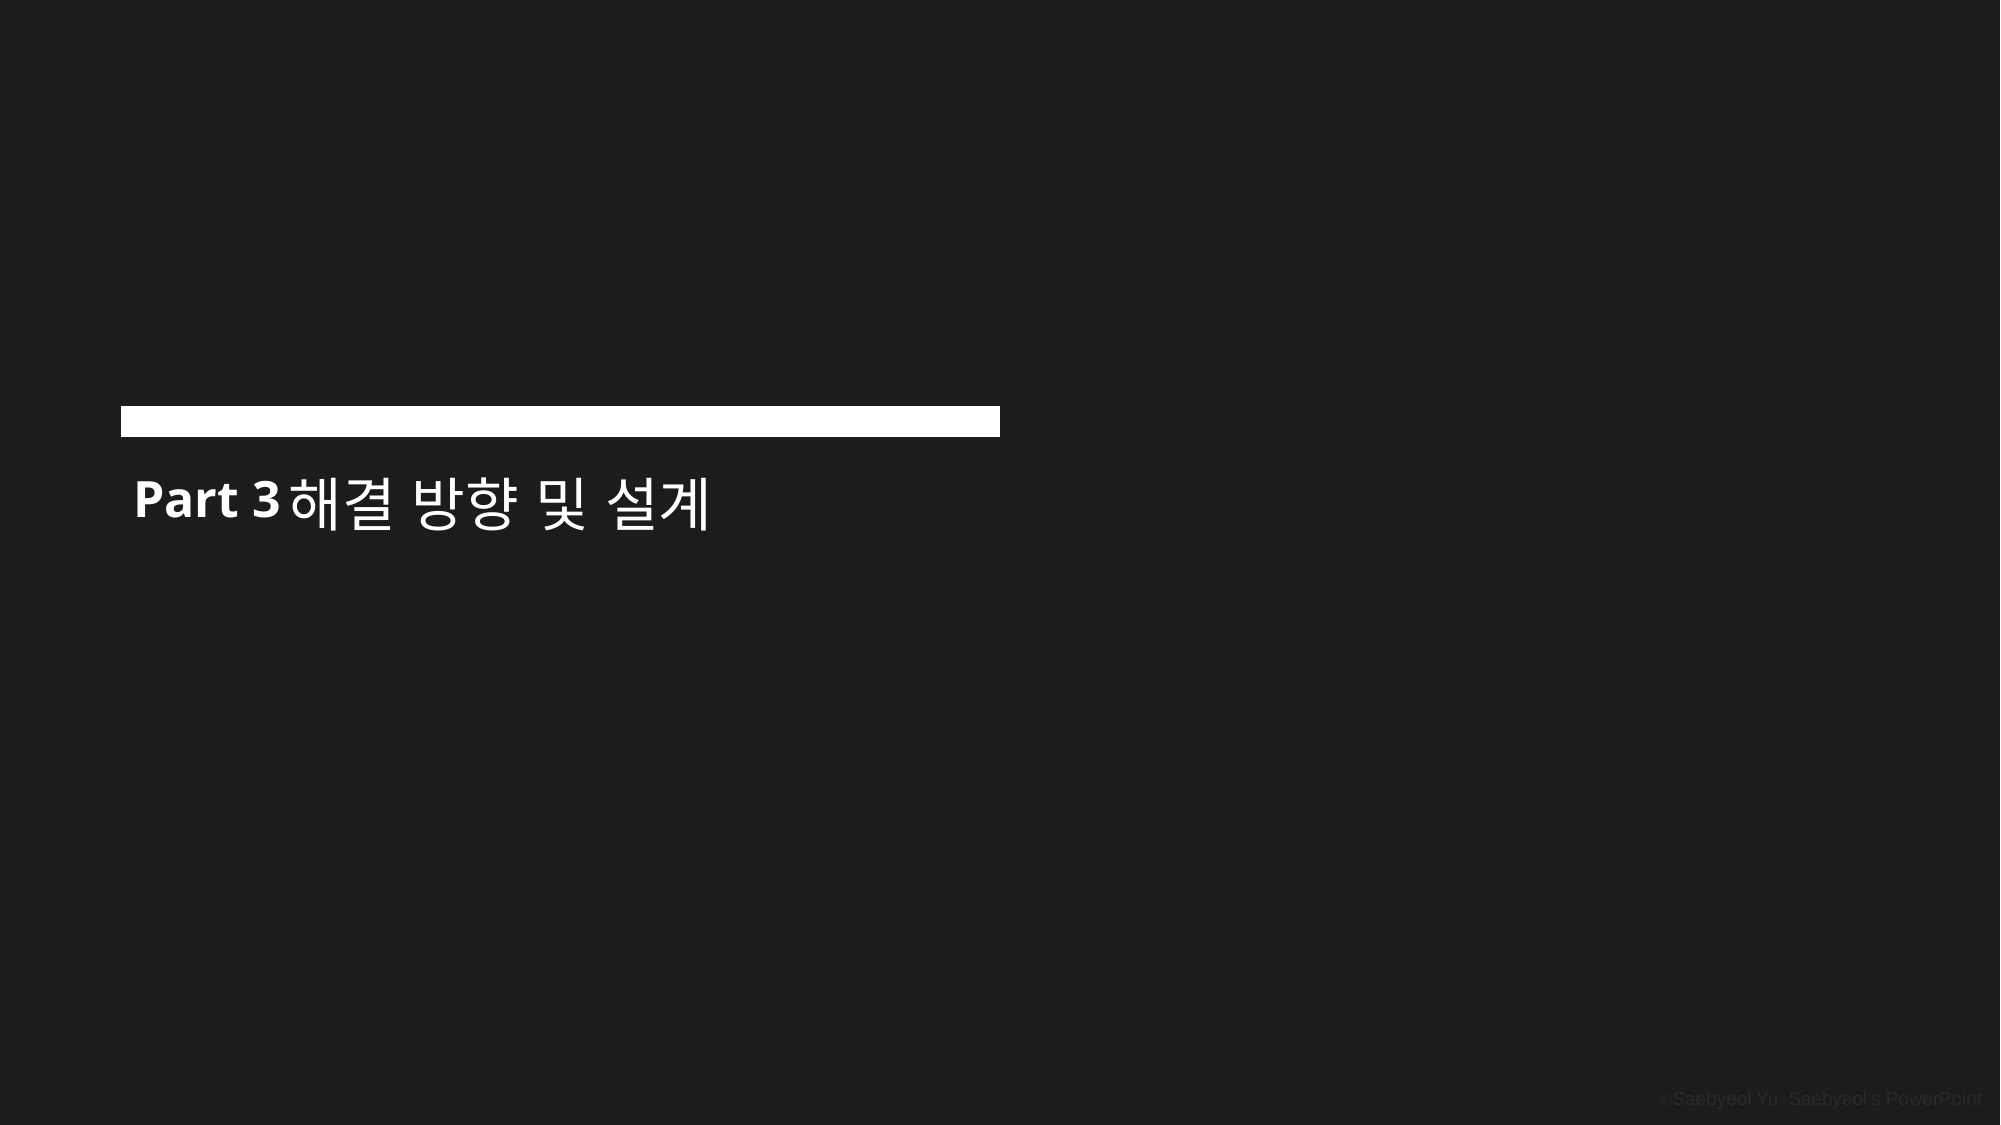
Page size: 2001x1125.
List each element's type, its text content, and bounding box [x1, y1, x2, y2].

text_box 해결 방향 및 설계 [274, 460, 727, 545]
text_box Part 3 [118, 460, 274, 535]
